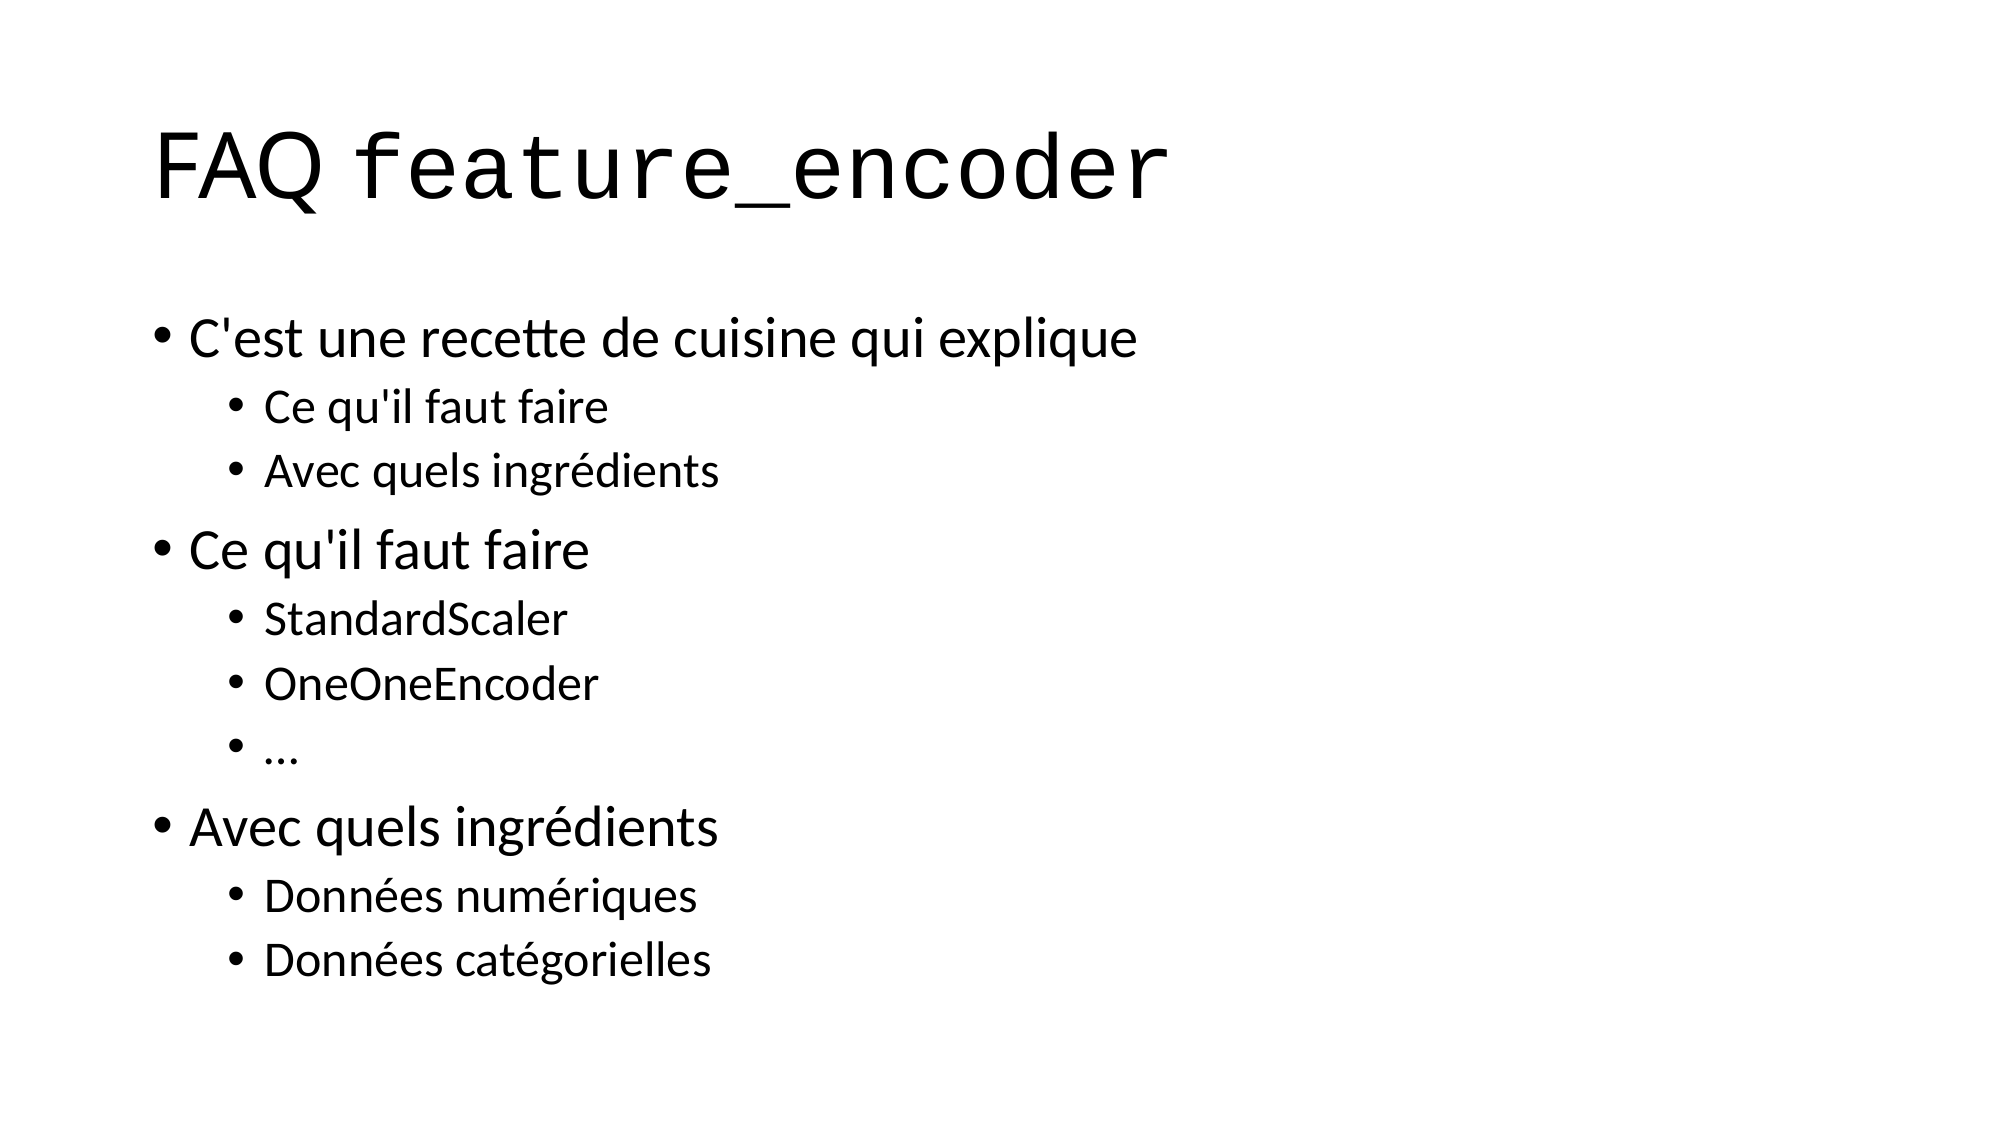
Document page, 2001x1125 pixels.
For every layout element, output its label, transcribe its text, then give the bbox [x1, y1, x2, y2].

title FAQ feature_encoder [137, 59, 1863, 278]
list C'est une recette de cuisine qui explique Ce qu'il faut faire Avec quels ingrédients Ce qu'il faut faire StandardScaler OneOneEncoder … Avec quels ingrédients Données numériques Données catégorielles [137, 299, 1863, 1014]
